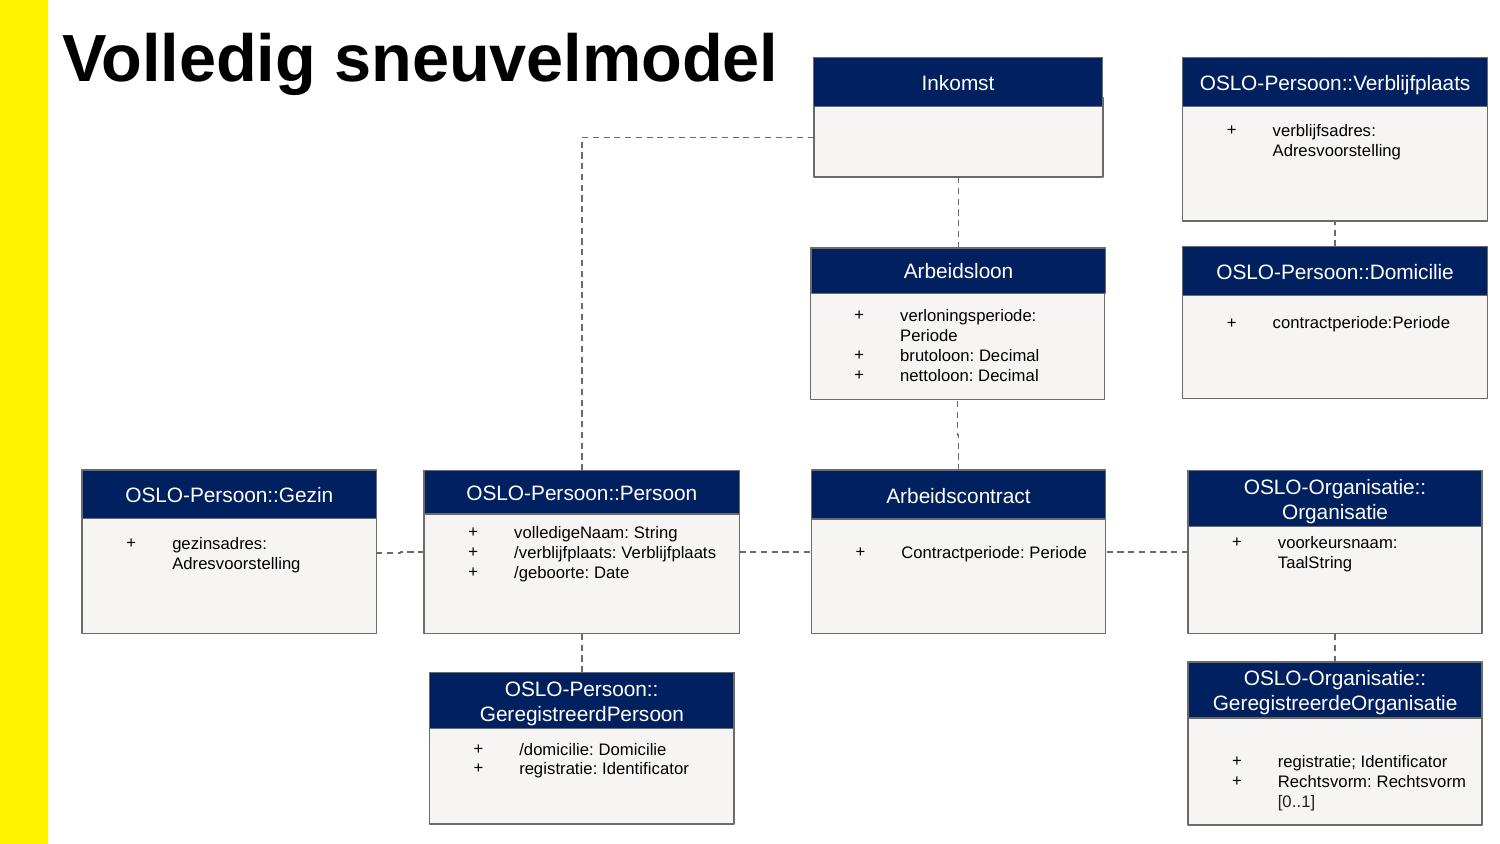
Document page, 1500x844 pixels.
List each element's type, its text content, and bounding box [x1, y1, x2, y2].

text_box contractperiode:Periode [1182, 296, 1488, 399]
text_box OSLO-Persoon::Domicilie [1182, 246, 1488, 296]
text_box OSLO-Persoon::Verblijfplaats [1182, 57, 1488, 107]
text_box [81, 470, 377, 634]
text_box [531, 187, 865, 421]
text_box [813, 57, 1104, 178]
text_box Volledig sneuvelmodel [50, 8, 807, 130]
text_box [811, 470, 1106, 634]
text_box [1187, 661, 1483, 826]
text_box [1187, 470, 1483, 634]
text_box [868, 247, 1106, 400]
text_box verblijfsadres: Adresvoorstelling [1182, 107, 1488, 222]
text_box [423, 470, 740, 634]
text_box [429, 672, 735, 825]
